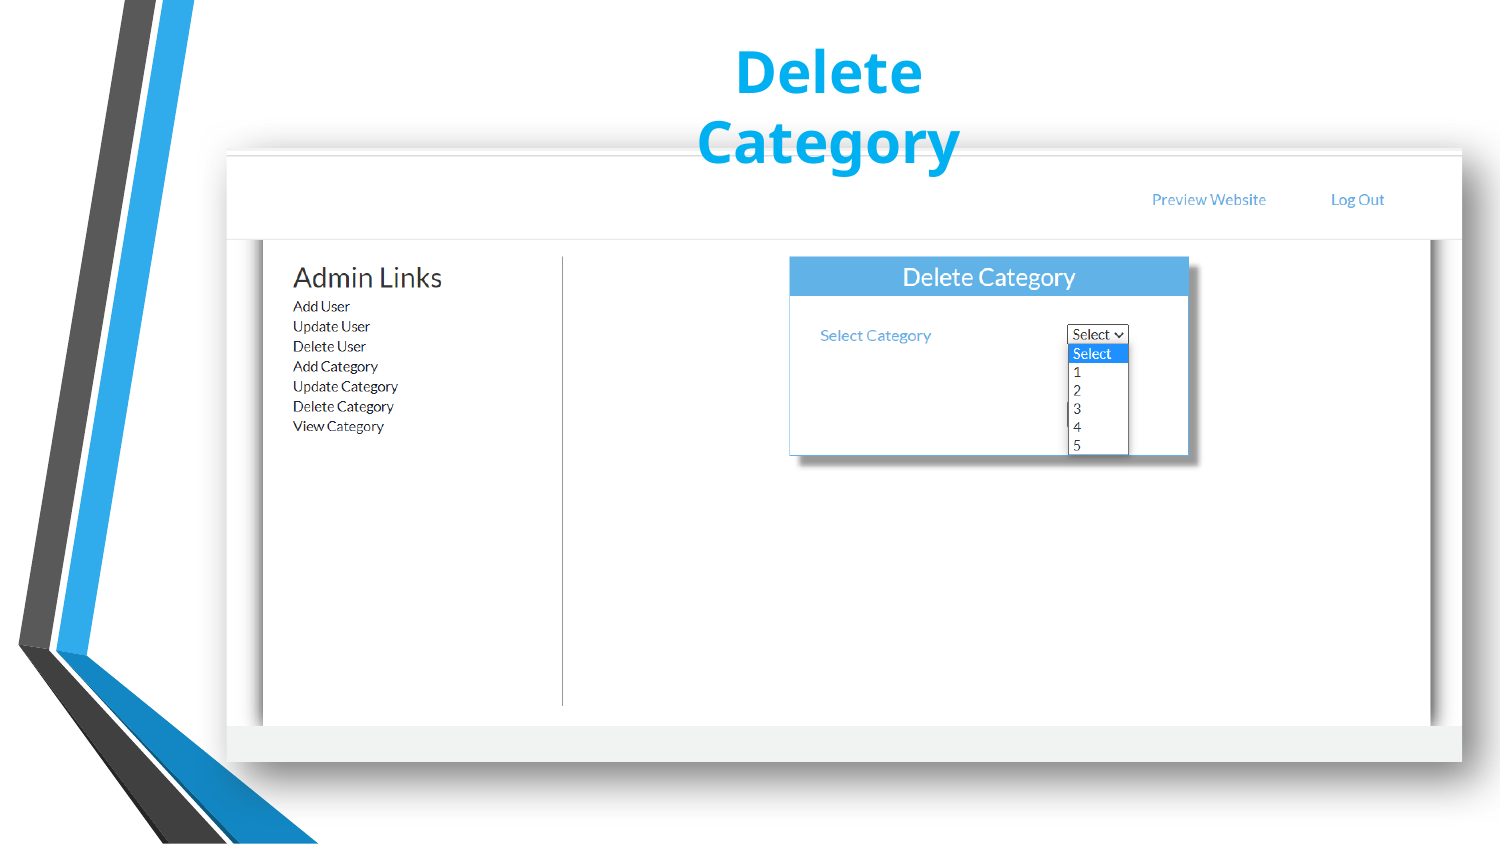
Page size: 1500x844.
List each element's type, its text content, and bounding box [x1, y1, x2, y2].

picture [226, 148, 1463, 762]
picture [745, 149, 755, 157]
text_box Delete Category [621, 28, 1037, 148]
picture [877, 148, 889, 156]
picture [840, 148, 852, 156]
